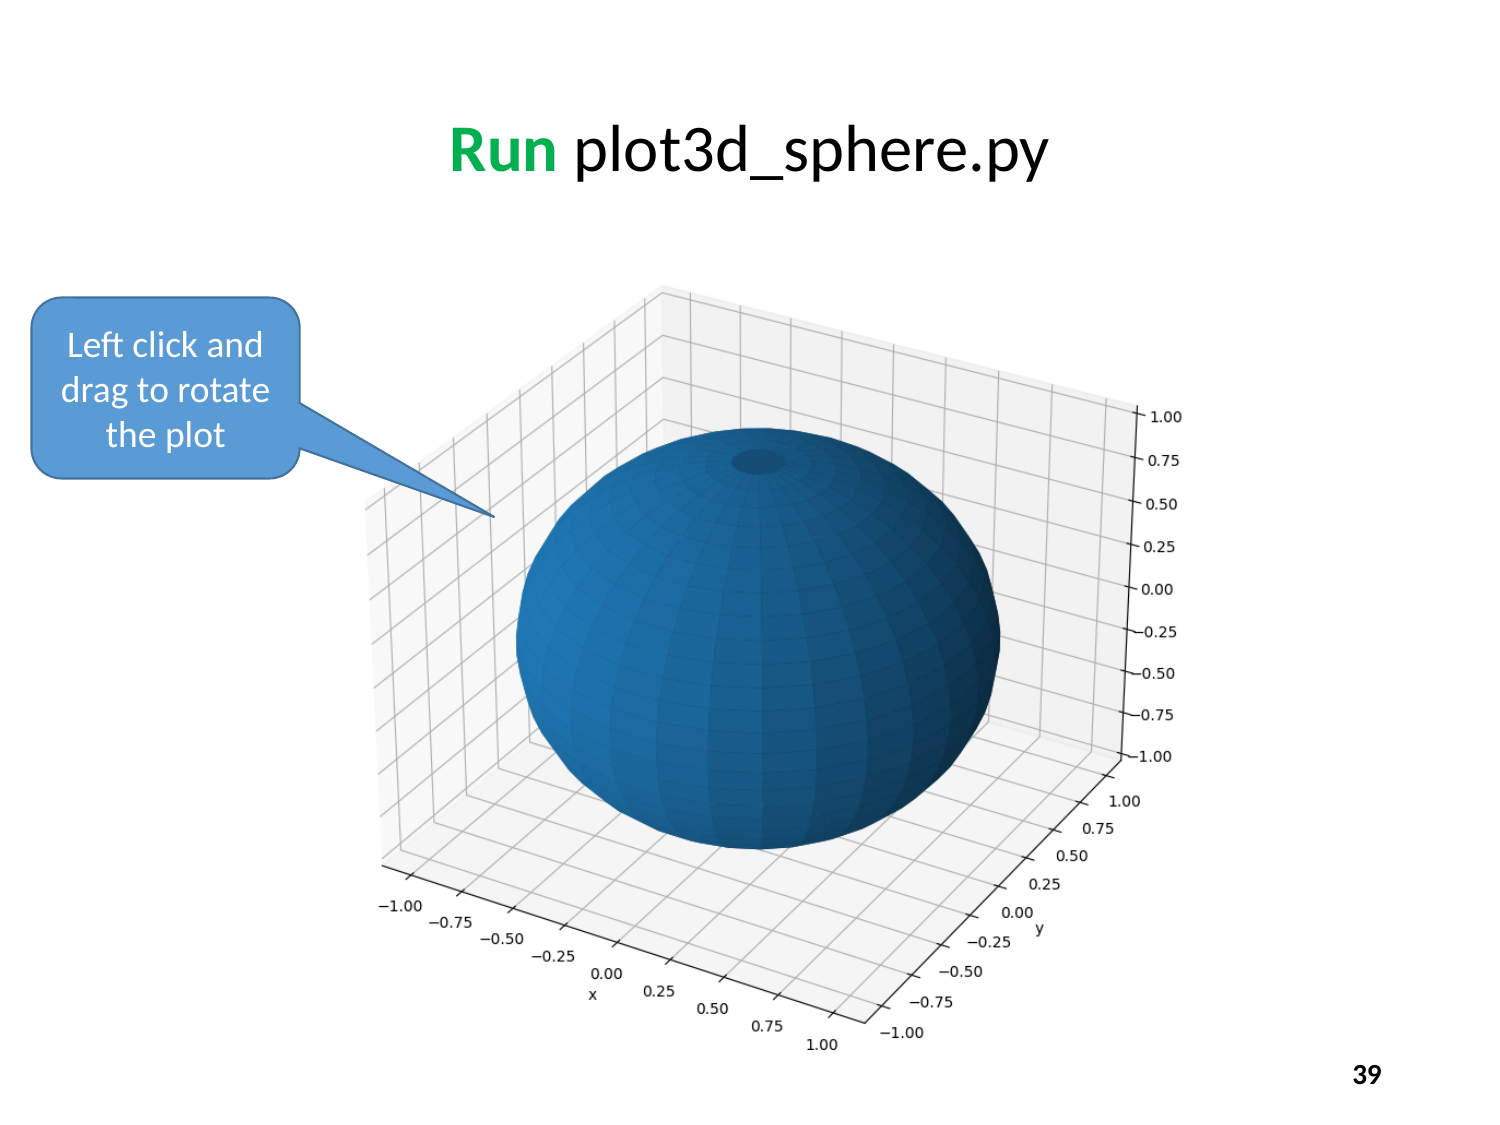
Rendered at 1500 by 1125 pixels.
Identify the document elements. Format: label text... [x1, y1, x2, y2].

slide_number 39 [1059, 1042, 1397, 1103]
text_box Left click and drag to rotate the plot [30, 296, 313, 480]
title Run plot3d_sphere.py [103, 59, 1397, 241]
picture [313, 264, 1187, 1085]
